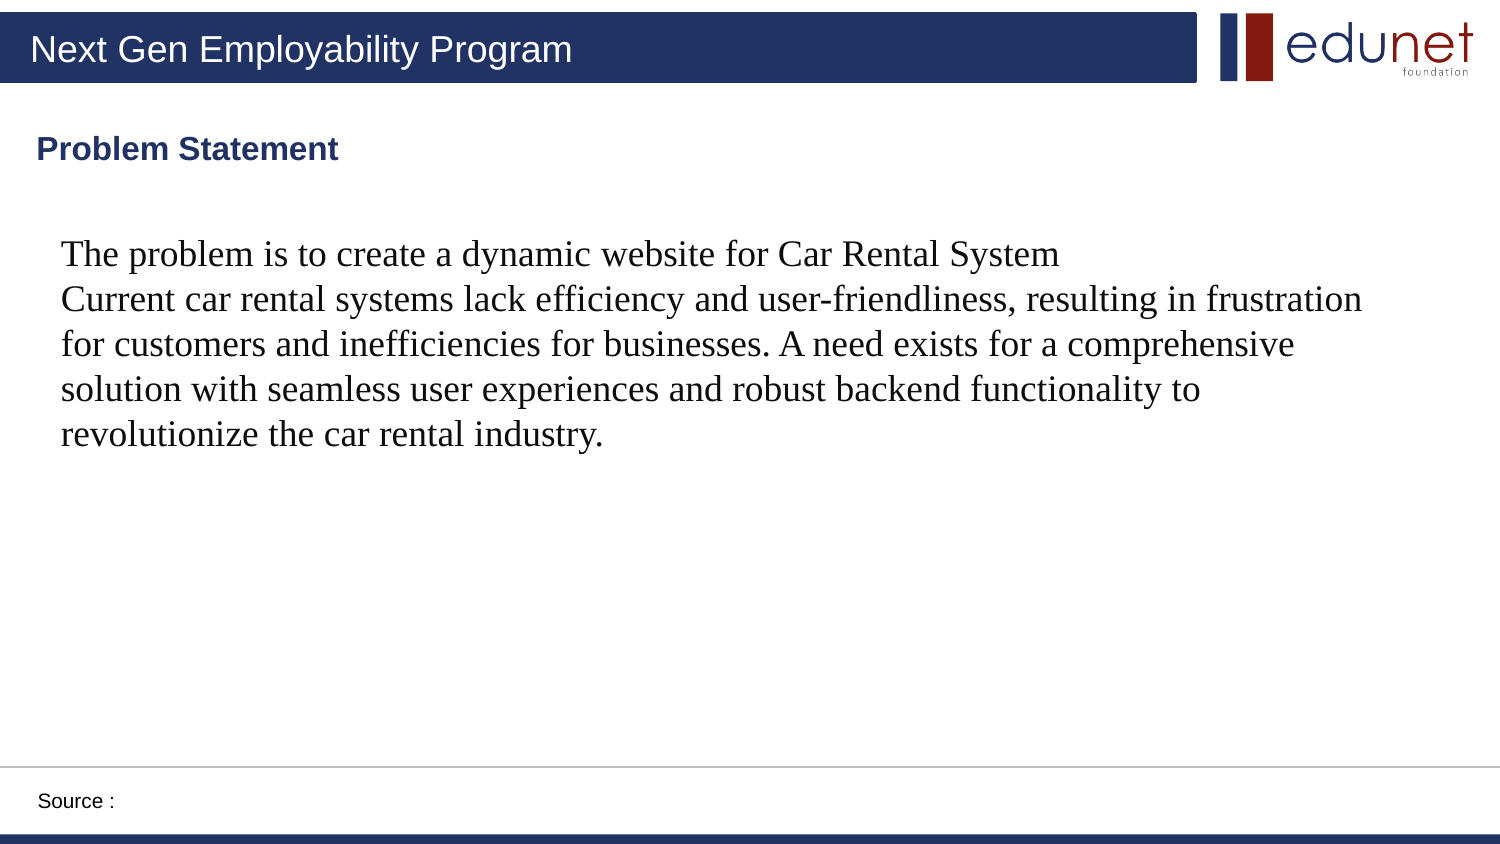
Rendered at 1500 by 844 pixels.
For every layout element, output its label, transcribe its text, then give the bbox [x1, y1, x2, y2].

title Problem Statement [21, 111, 504, 165]
text_box The problem is to create a dynamic website for Car Rental System Current car rental systems lack efficiency and user-friendliness, resulting in frustration for customers and inefficiencies for businesses. A need exists for a comprehensive solution with seamless user experiences and robust backend functionality to revolutionize the car rental industry. [45, 214, 1418, 664]
text_box Source : [22, 776, 139, 826]
picture [1279, 14, 1482, 83]
